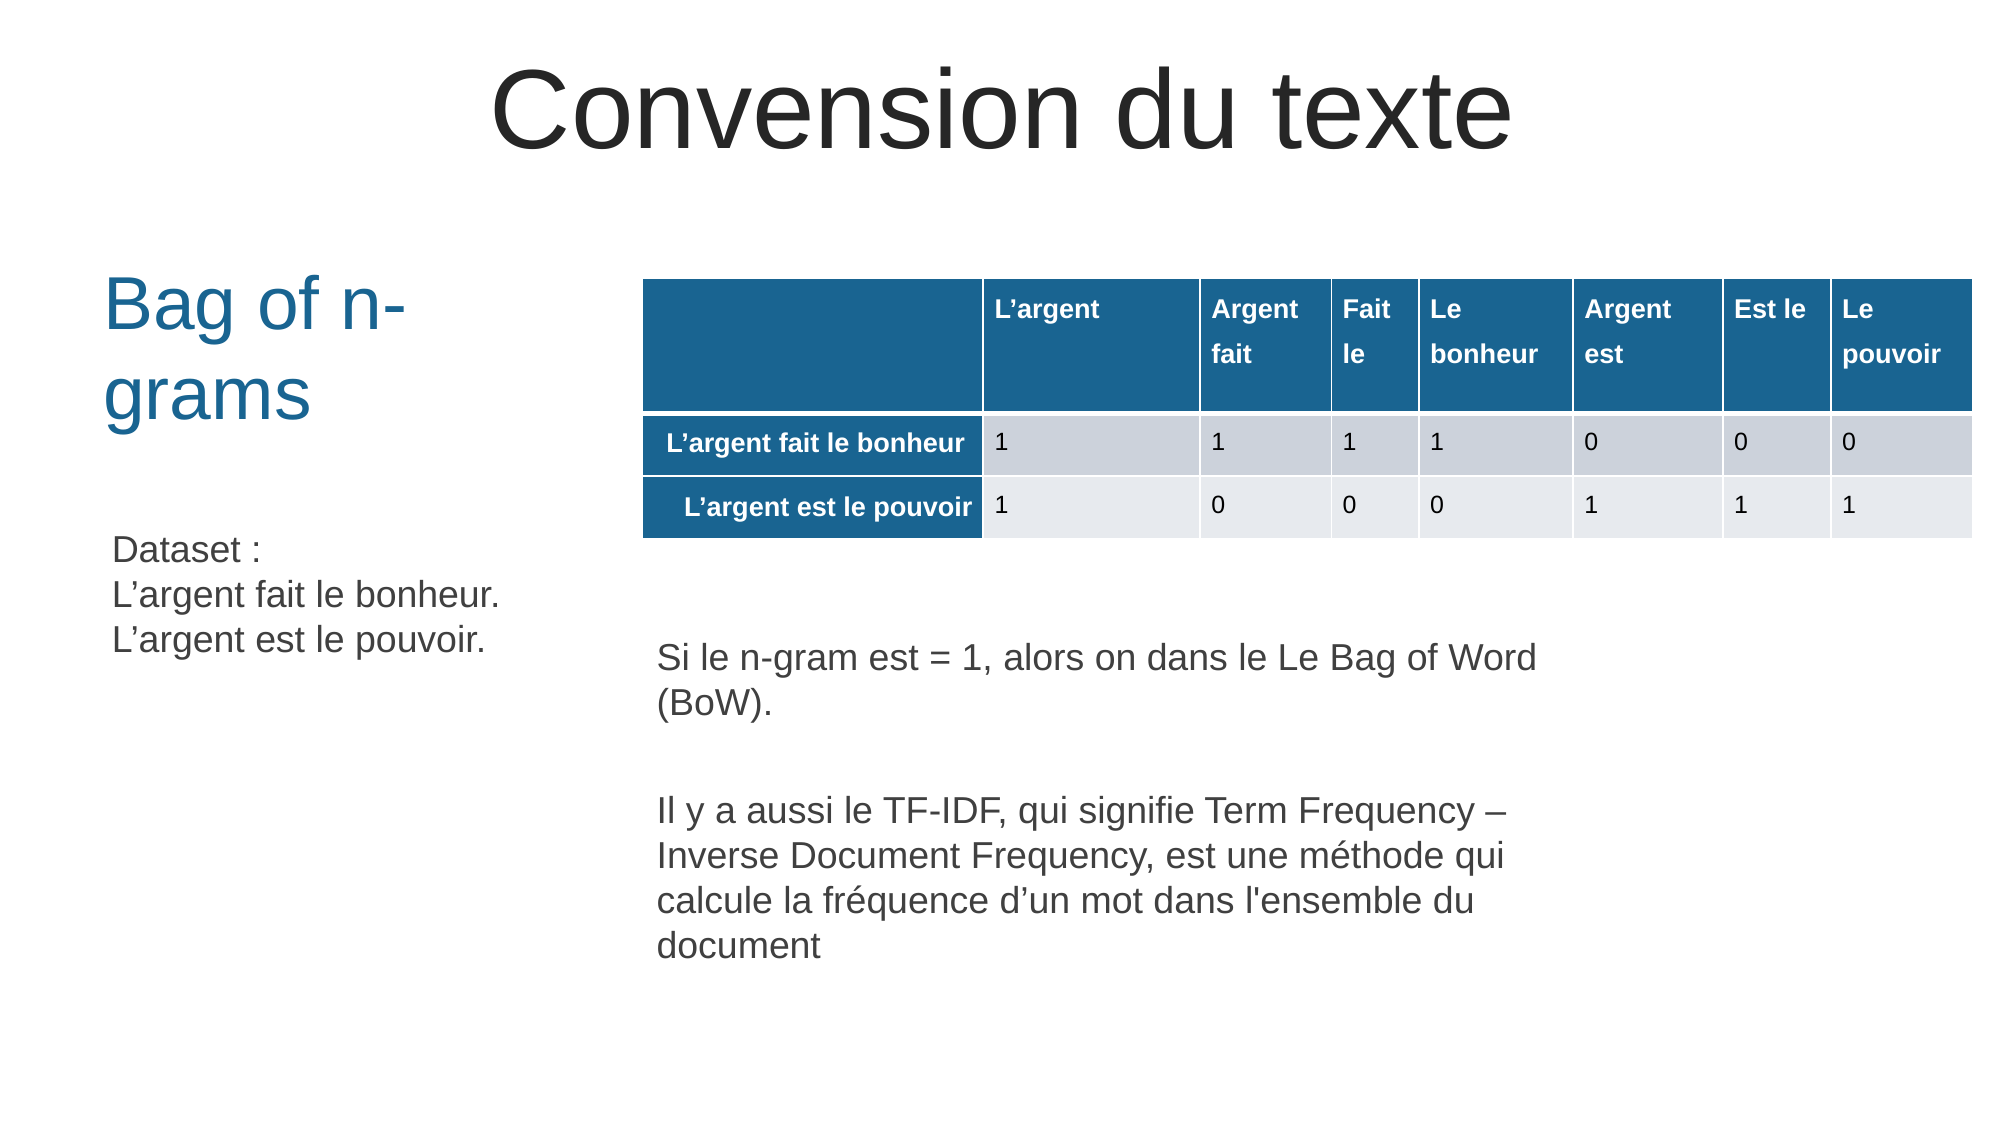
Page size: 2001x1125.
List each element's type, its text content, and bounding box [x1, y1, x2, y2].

table_header Fait le [1332, 279, 1418, 411]
table_cell L’argent fait le bonheur [643, 416, 982, 475]
text_box Il y a aussi le TF-IDF, qui signifie Term Frequency – Inverse Document Frequency, est une méthode qui calcule la fréquence d’un mot dans l'ensemble du document [641, 778, 1577, 974]
text_box Si le n-gram est = 1, alors on dans le Le Bag of Word (BoW). [641, 625, 1652, 821]
table_header Le bonheur [1420, 279, 1572, 411]
table_cell 1 [1832, 477, 1972, 538]
table_header L’argent [984, 279, 1199, 411]
table_cell 1 [984, 416, 1199, 475]
text_box Dataset : L’argent fait le bonheur. L’argent est le pouvoir. [97, 517, 642, 668]
table_cell 1 [1574, 477, 1722, 538]
list Convension du texte [53, 52, 1952, 172]
table_cell 0 [1724, 416, 1830, 475]
table_header Est le [1724, 279, 1830, 411]
table_header Argent fait [1201, 279, 1331, 411]
table_cell 1 [1420, 416, 1572, 475]
table_header [643, 279, 982, 411]
table_cell 1 [984, 477, 1199, 538]
table_cell 0 [1332, 477, 1418, 538]
table_cell 0 [1832, 416, 1972, 475]
text_box Bag of n-grams [97, 254, 599, 435]
table_cell L’argent est le pouvoir [643, 477, 982, 538]
table_cell 1 [1201, 416, 1331, 475]
table_cell 1 [1724, 477, 1830, 538]
table_header Le pouvoir [1832, 279, 1972, 411]
table_cell 1 [1332, 416, 1418, 475]
table_header Argent est [1574, 279, 1722, 411]
table_cell 0 [1201, 477, 1331, 538]
table_cell 0 [1574, 416, 1722, 475]
table_cell 0 [1420, 477, 1572, 538]
